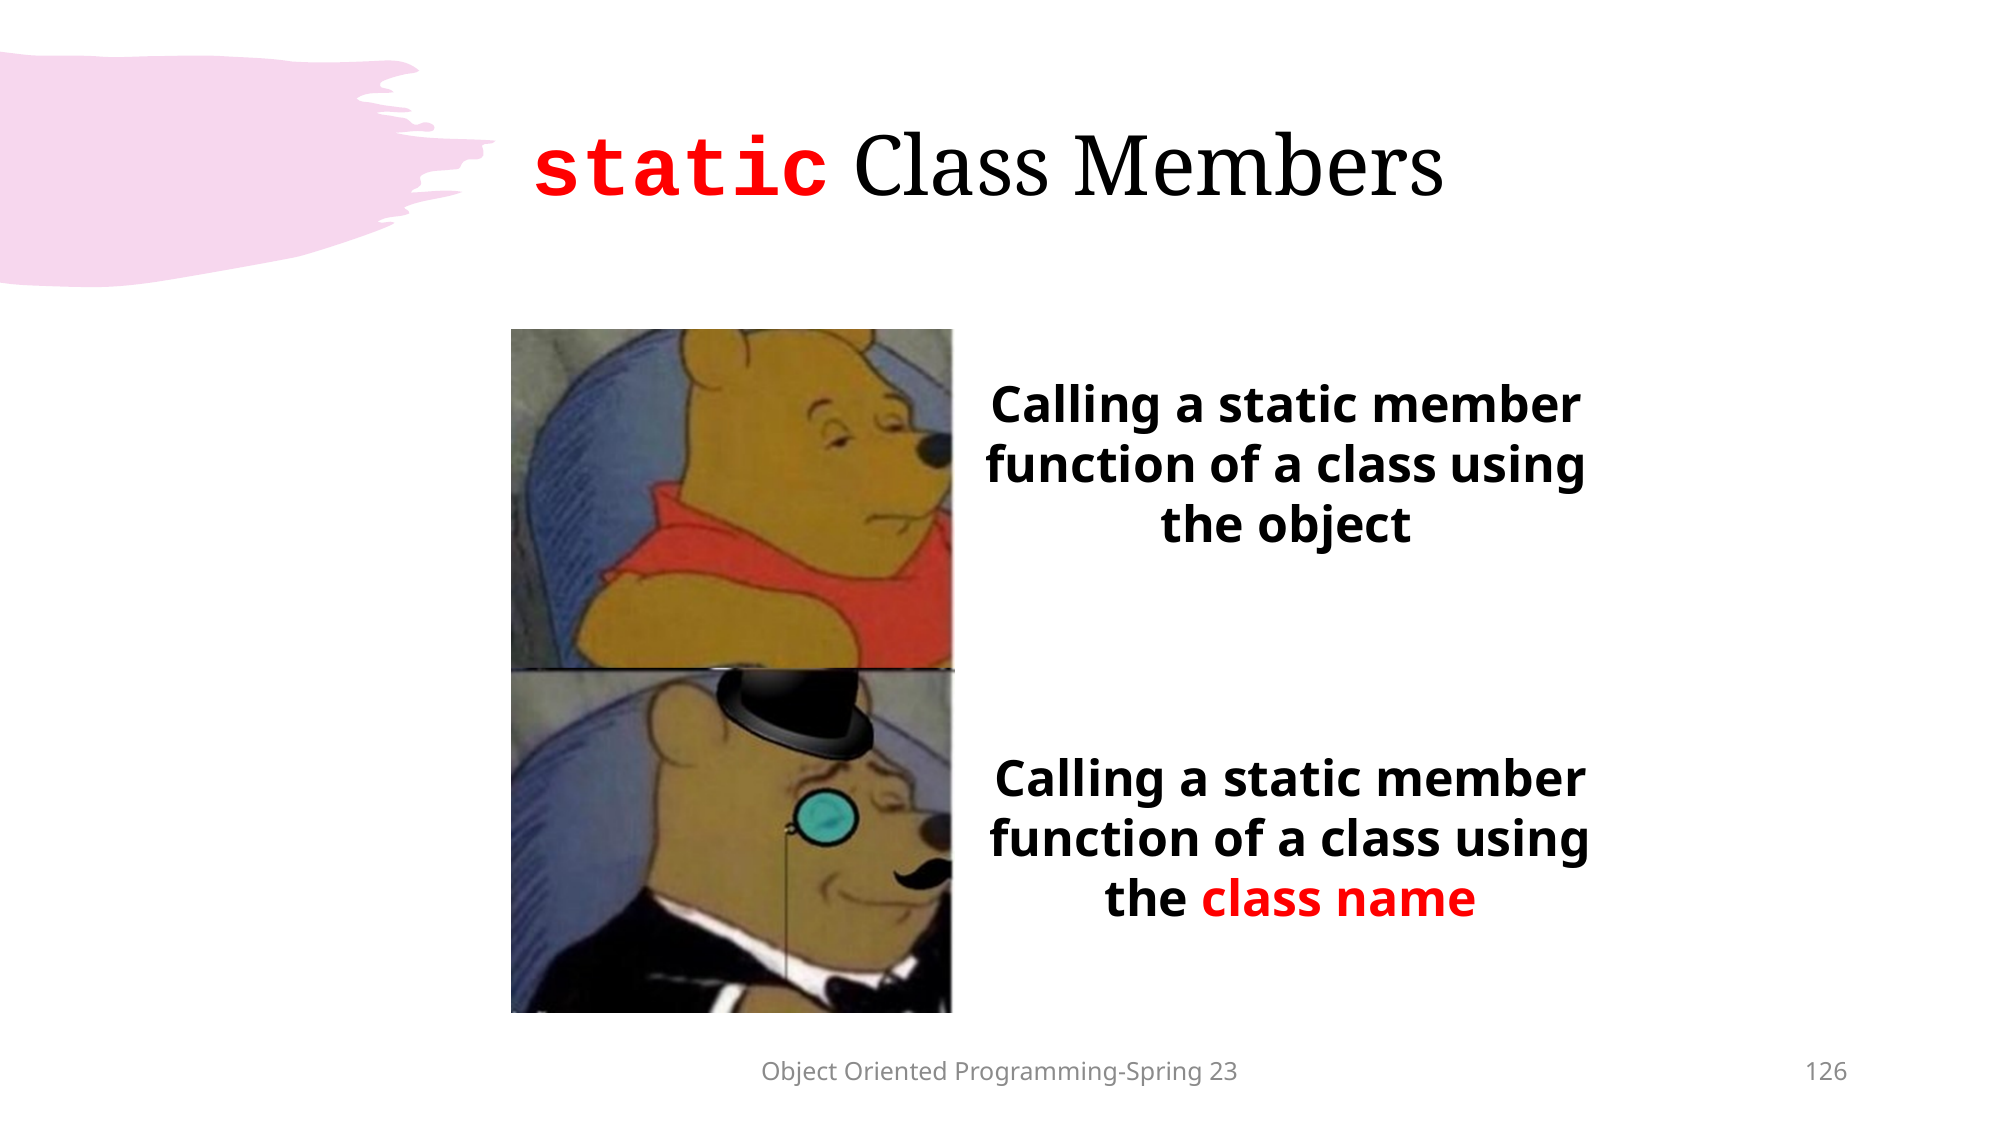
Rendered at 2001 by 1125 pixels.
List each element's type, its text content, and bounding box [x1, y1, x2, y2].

title static Class Members [137, 59, 1863, 278]
slide_number 126 [1412, 1042, 1863, 1103]
footer Object Oriented Programming-Spring 23 [662, 1042, 1338, 1103]
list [511, 329, 955, 1013]
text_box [962, 364, 1616, 997]
